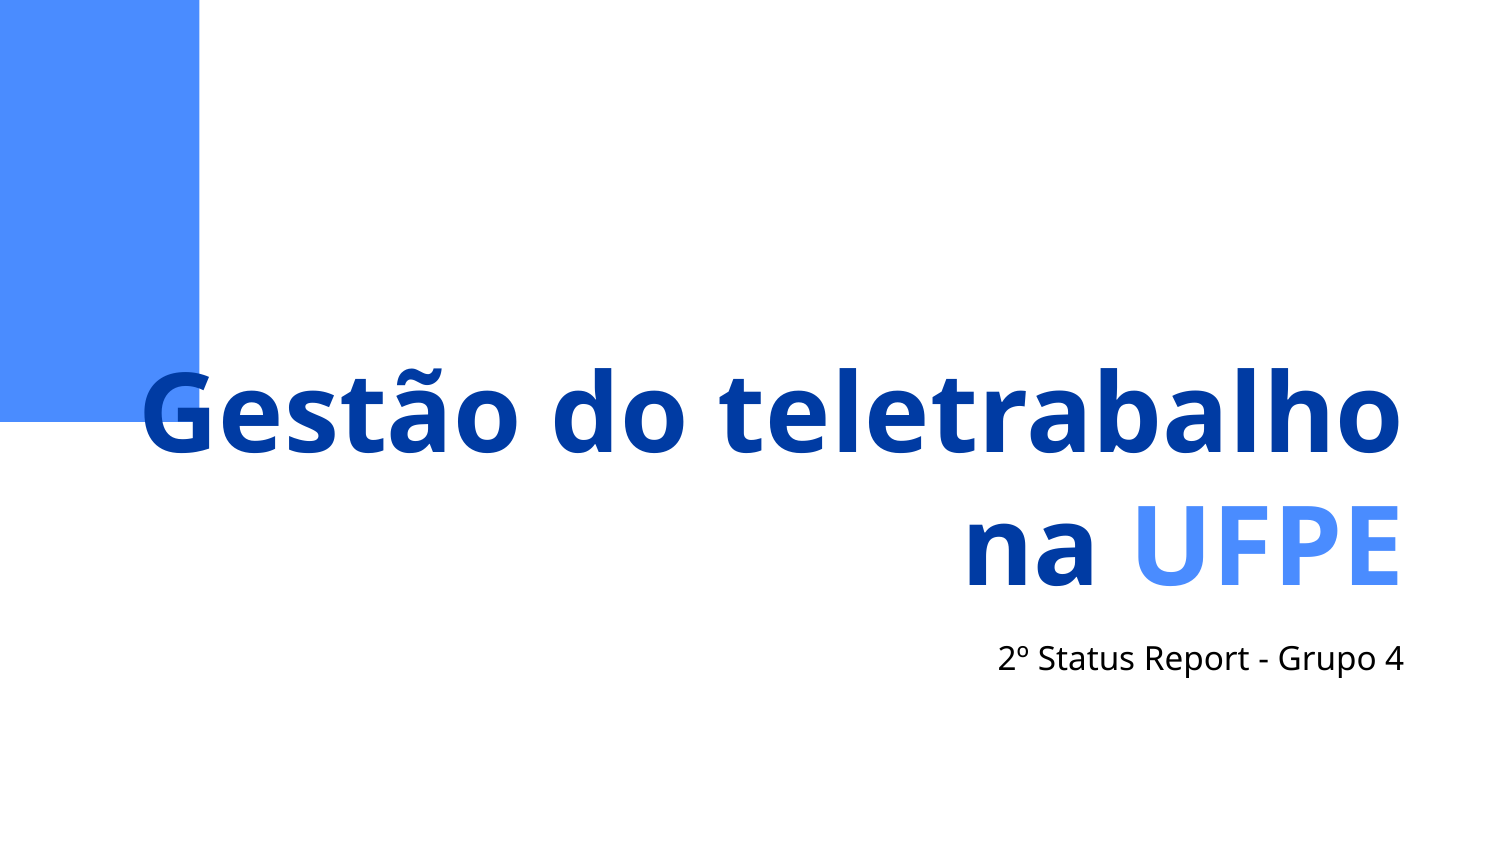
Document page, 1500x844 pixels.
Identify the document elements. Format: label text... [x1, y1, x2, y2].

subtitle 2º Status Report - Grupo 4 [309, 622, 1420, 714]
title Gestão do teletrabalho na UFPE [79, 285, 1420, 623]
